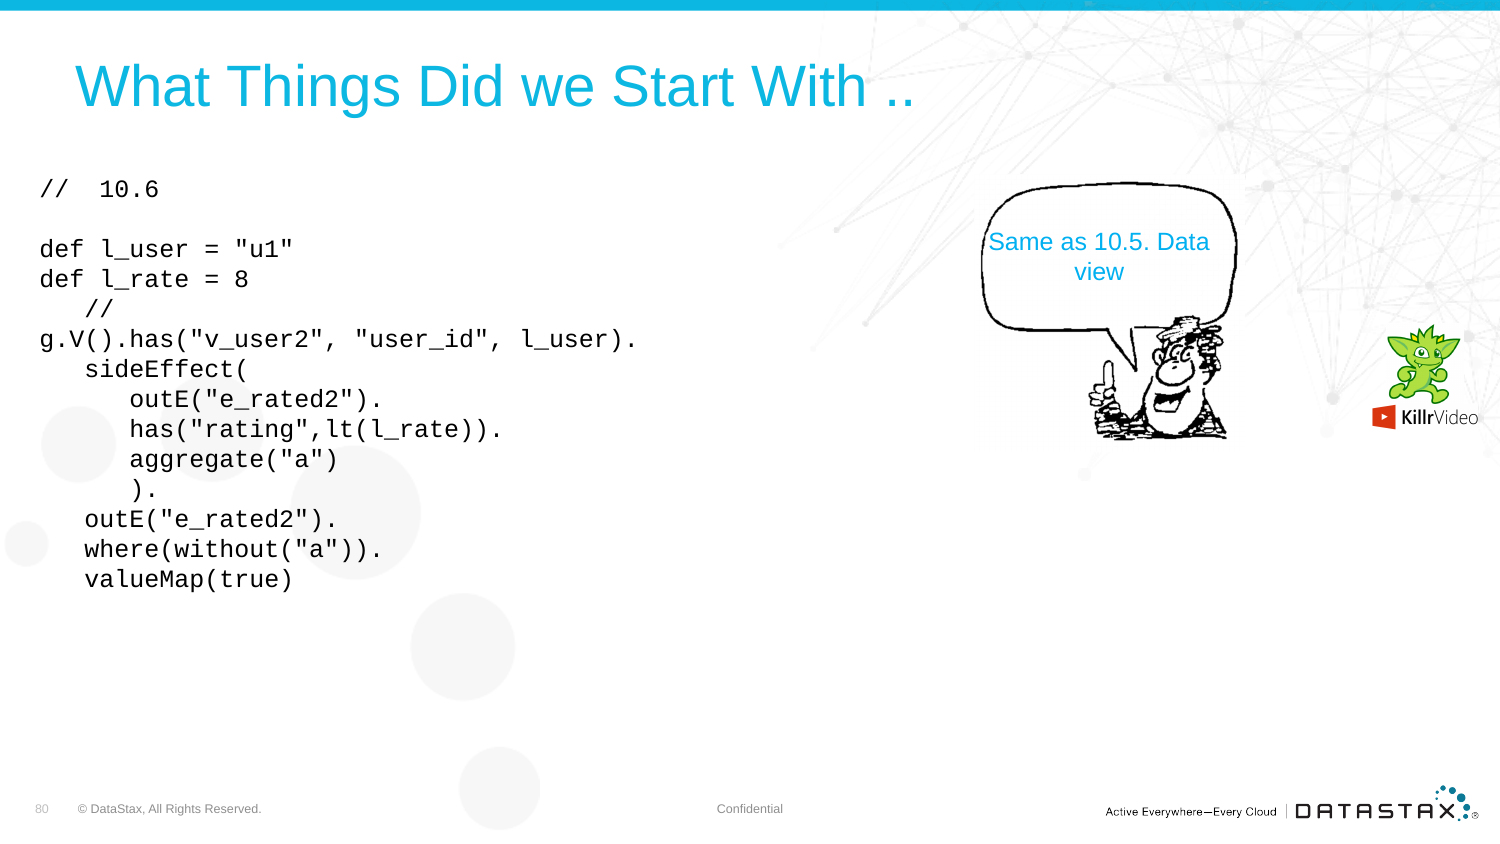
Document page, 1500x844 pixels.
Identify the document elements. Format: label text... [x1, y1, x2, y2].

slide_number © DataStax, All Rights Reserved. [77, 785, 416, 831]
picture [1371, 323, 1478, 430]
picture [973, 174, 1246, 452]
footer Confidential [496, 785, 1004, 831]
list // 10.6 def l_user = "u1" def l_rate = 8 // g.V().has("v_user2", "user_id", l_user). sideEffect( outE("e_rated2"). has("rating",lt(l_rate)). aggregate("a") ). outE("e_rated2"). where(without("a")). valueMap(true) [38, 165, 681, 736]
slide_number 80 [13, 785, 64, 831]
picture [1085, 764, 1499, 844]
picture [1085, 2, 1094, 8]
title What Things Did we Start With .. [75, 44, 1425, 135]
